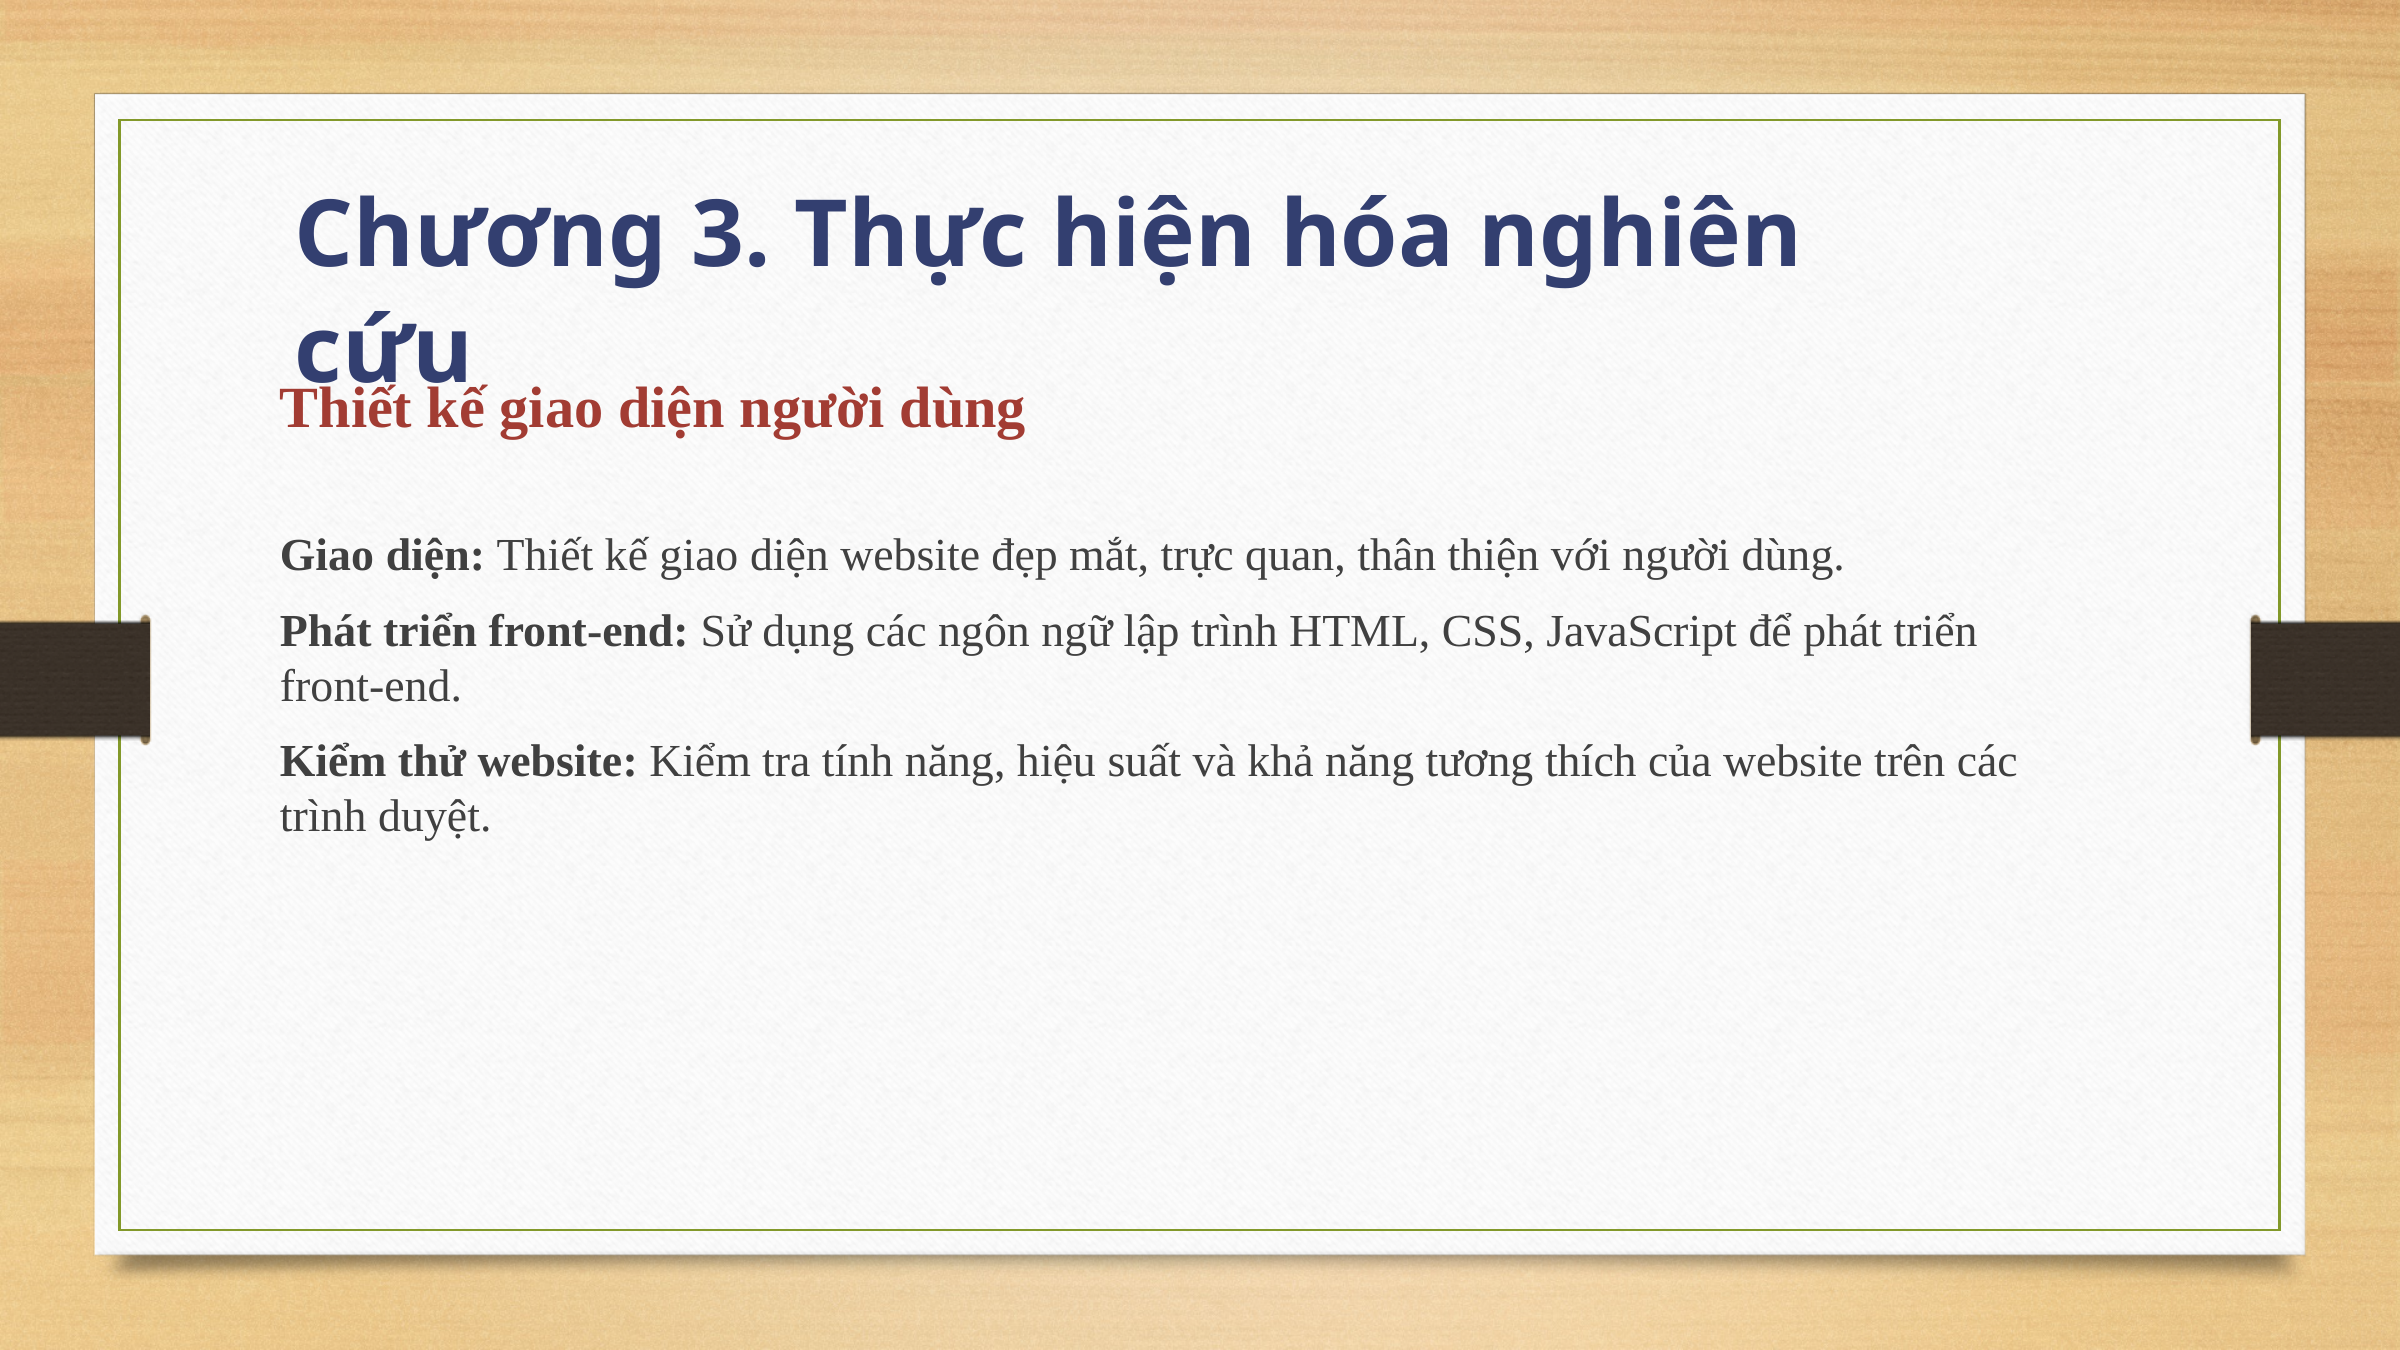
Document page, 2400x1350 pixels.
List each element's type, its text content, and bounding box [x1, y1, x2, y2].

text_box Thiết kế giao diện người dùng [265, 361, 1060, 457]
picture [0, 0, 2400, 1350]
text_box Chương 3. Thực hiện hóa nghiên cứu [294, 169, 1970, 300]
text_box Giao diện: Thiết kế giao diện website đẹp mắt, trực quan, thân thiện với người dùng. Phát triển front-end: Sử dụng các ngôn ngữ lập trình HTML, CSS, JavaScript để phát triển front-end. Kiểm thử website: Kiểm tra tính năng, hiệu suất và khả năng tương thích của website trên các trình duyệt. [265, 516, 2088, 987]
